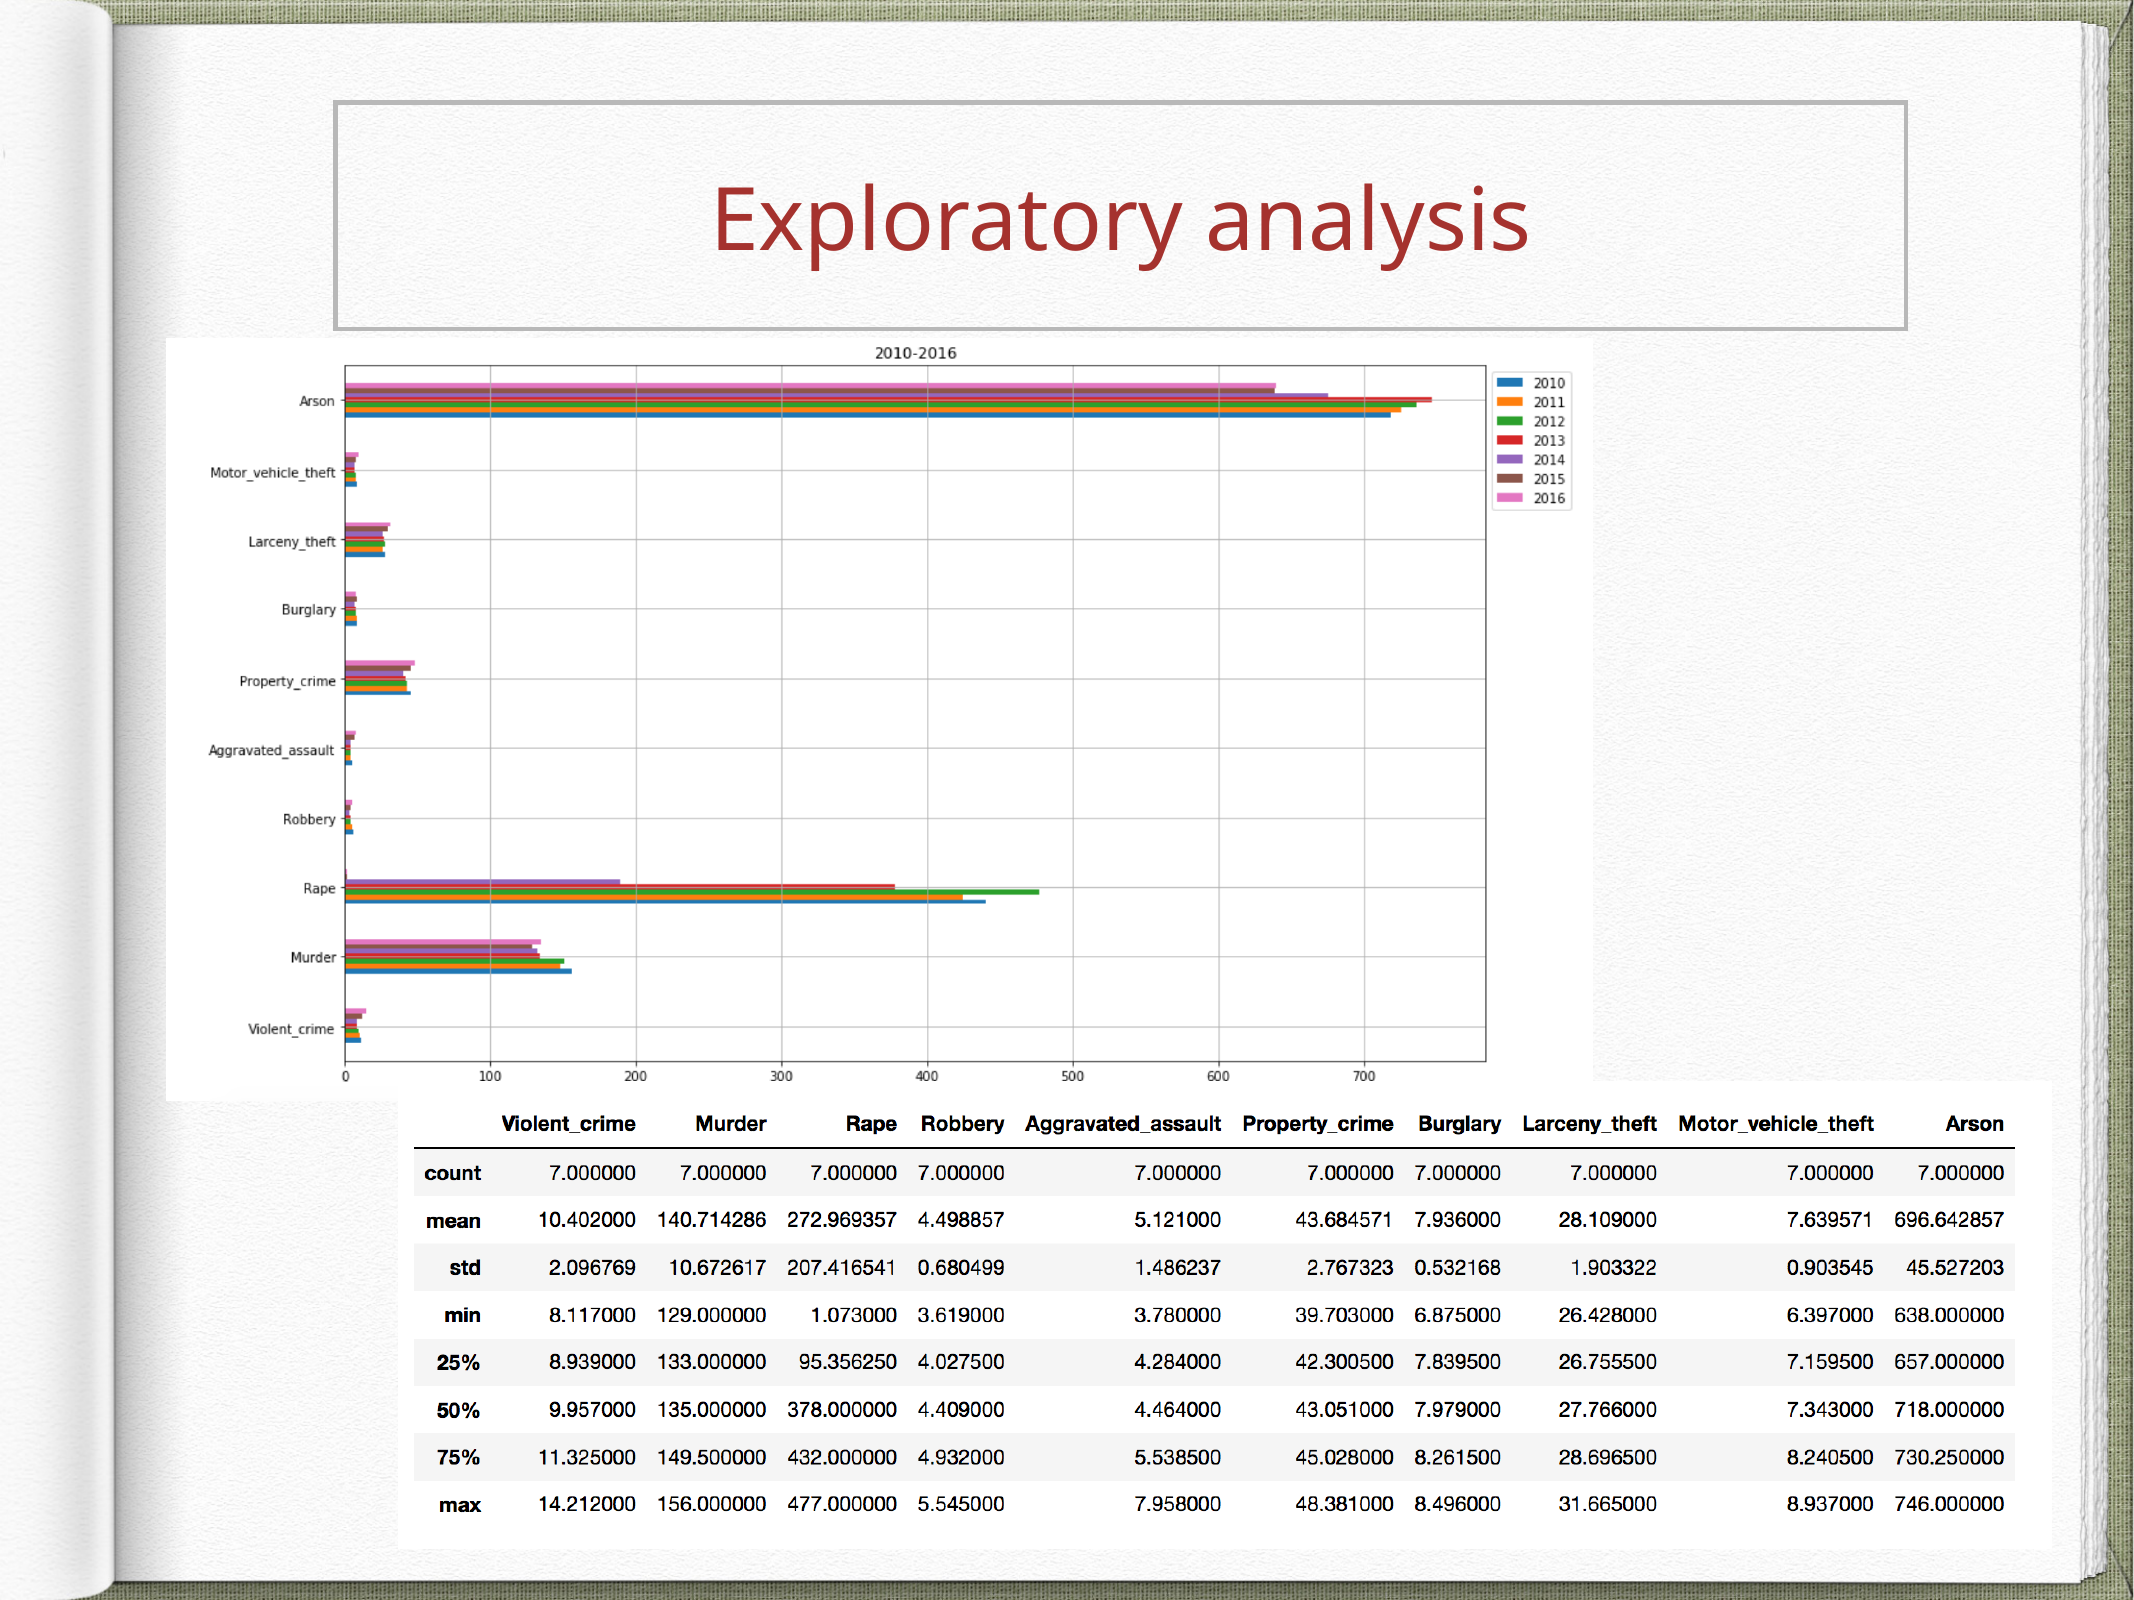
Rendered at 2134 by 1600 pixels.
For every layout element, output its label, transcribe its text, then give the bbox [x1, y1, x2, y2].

picture [0, 0, 2134, 1600]
title Exploratory analysis [334, 101, 1907, 330]
